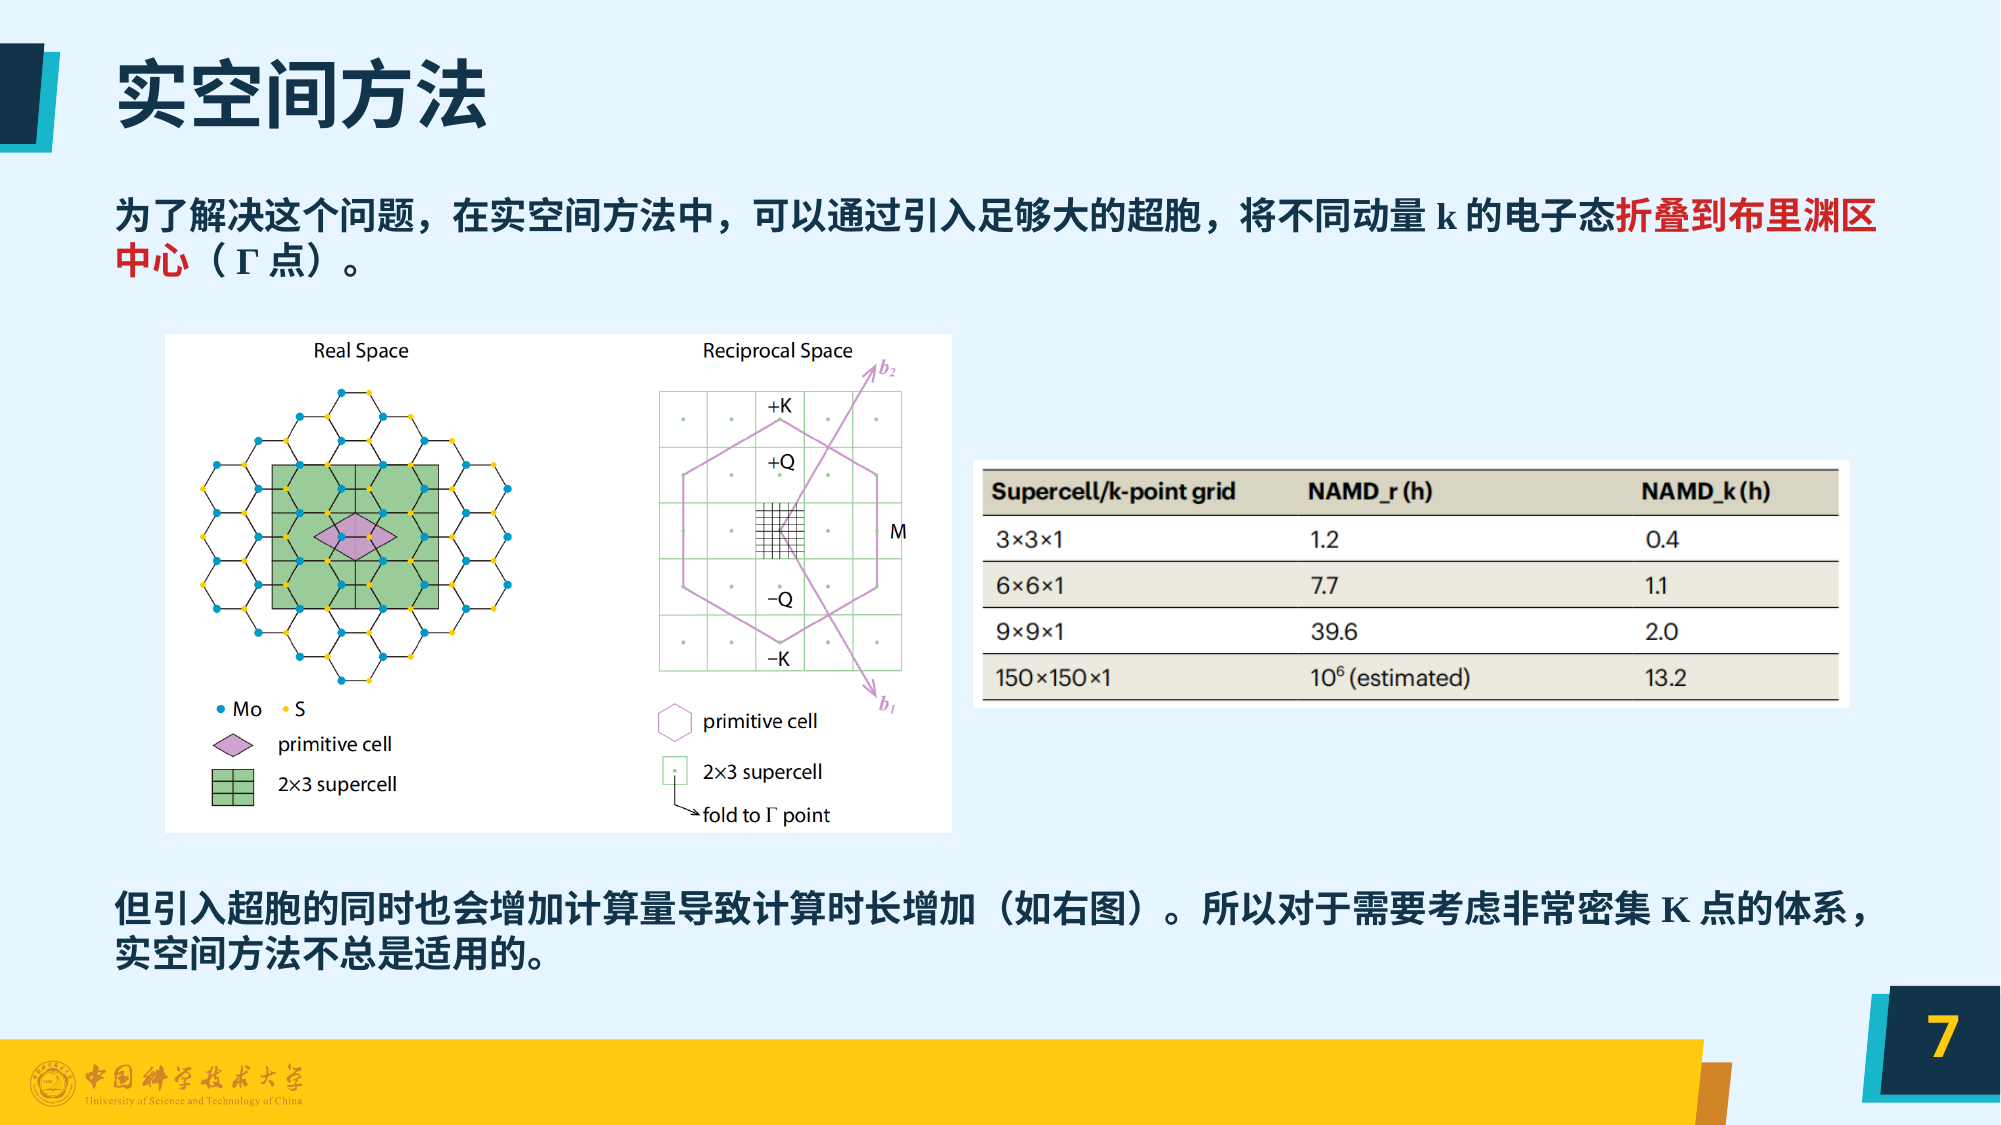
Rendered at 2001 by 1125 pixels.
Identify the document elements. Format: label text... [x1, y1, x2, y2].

picture [165, 334, 952, 833]
title 实空间方法 [99, 43, 1863, 153]
text_box 为了解决这个问题，在实空间方法中，可以通过引入足够大的超胞，将不同动量k的电子态折叠到布里渊区中心（Γ点）。 [99, 184, 1914, 289]
text_box 但引入超胞的同时也会增加计算量导致计算时长增加（如右图）。所以对于需要考虑非常密集K点的体系，实空间方法不总是适用的。 [99, 877, 1914, 983]
slide_number 7 [1898, 993, 1989, 1084]
picture [973, 460, 1850, 708]
